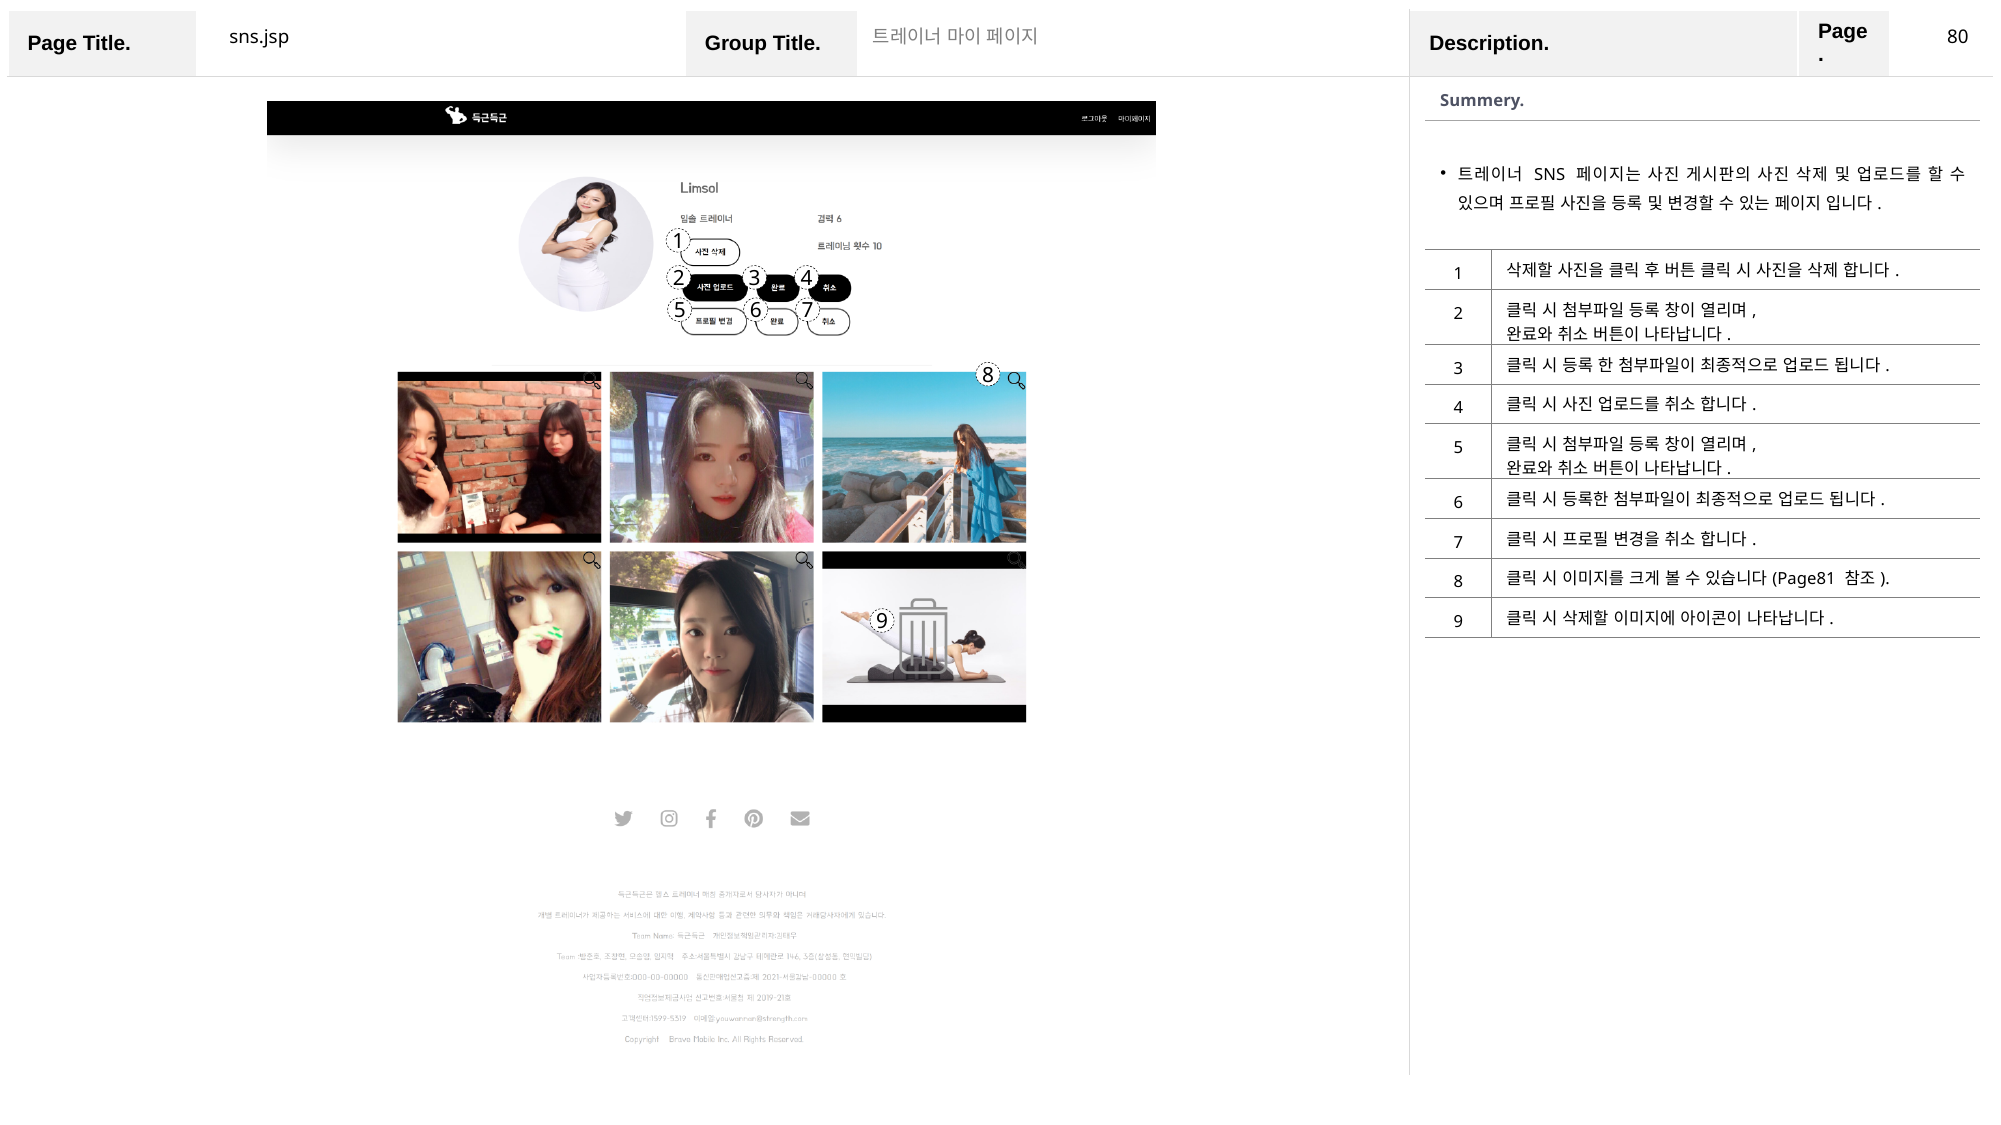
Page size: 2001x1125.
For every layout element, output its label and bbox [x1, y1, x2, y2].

table_cell [1492, 519, 1980, 558]
table_cell [1425, 598, 1491, 637]
table_cell [1492, 345, 1980, 384]
table_cell [1492, 290, 1980, 344]
picture [267, 101, 1157, 1067]
table_cell [1492, 598, 1980, 637]
table_cell [1425, 559, 1491, 597]
table_cell [1425, 345, 1491, 384]
table_cell [1425, 519, 1491, 558]
table_cell [1425, 250, 1491, 289]
list [196, 18, 684, 55]
table_cell [1425, 121, 1980, 249]
table_header [1425, 78, 1980, 120]
table_cell [1492, 424, 1980, 478]
table_cell [1425, 290, 1491, 344]
table_cell [1425, 385, 1491, 423]
table_cell [1492, 559, 1980, 597]
table_cell [1425, 479, 1491, 518]
table_cell [1492, 479, 1980, 518]
table_cell [1425, 424, 1491, 478]
table_cell [1492, 250, 1980, 289]
list [858, 18, 1405, 55]
text_box [1932, 17, 1984, 55]
table_cell [1492, 385, 1980, 423]
